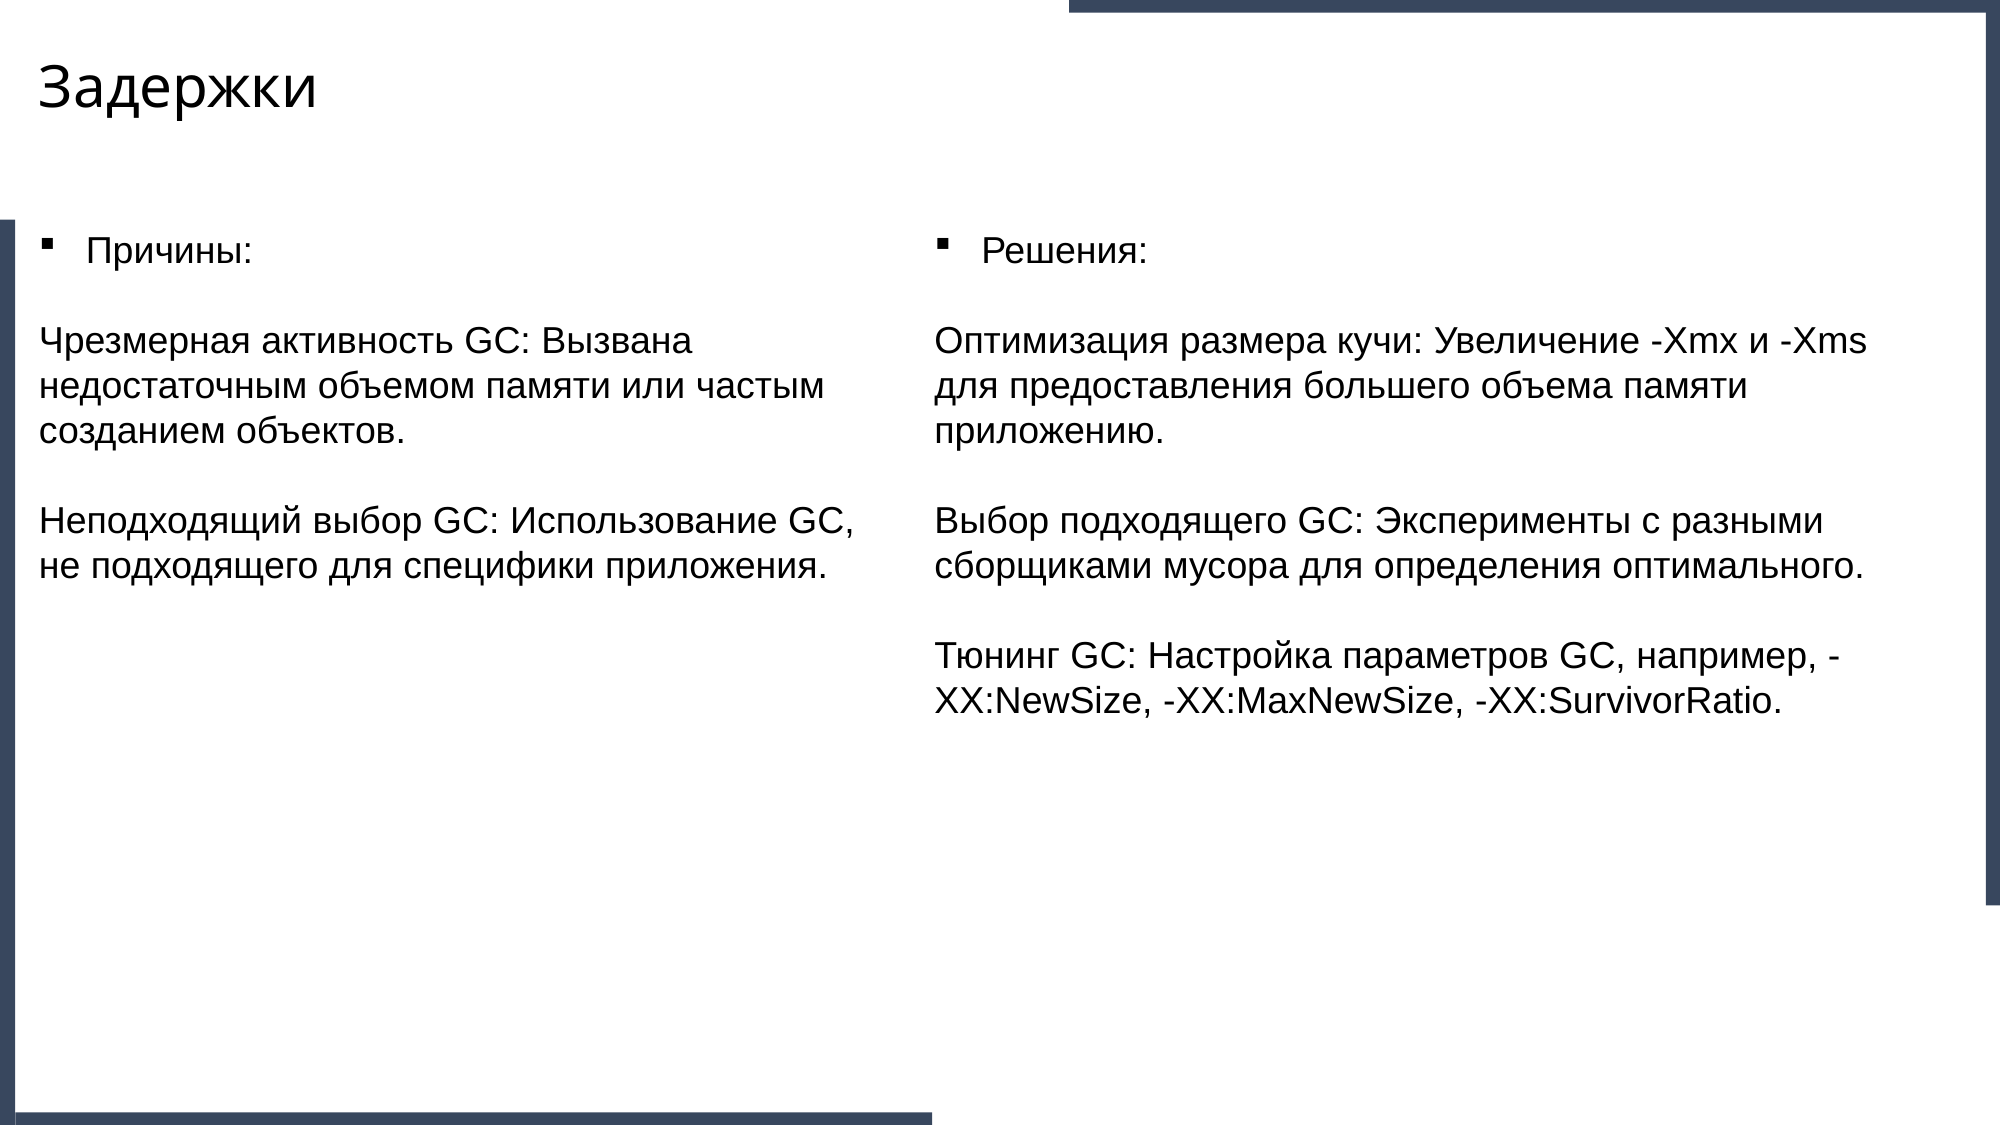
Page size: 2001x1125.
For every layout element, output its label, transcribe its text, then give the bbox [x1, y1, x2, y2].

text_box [0, 219, 933, 1125]
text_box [1068, 0, 2000, 906]
text_box Задержки [24, 42, 1068, 127]
text_box Решения: Оптимизация размера кучи: Увеличение -Xmx и -Xms для предоставления большего объема памяти приложению. Выбор подходящего GC: Эксперименты с разными сборщиками мусора для определения оптимального. Тюнинг GC: Настройка параметров GC, например, -XX:NewSize, -XX:MaxNewSize, -XX:SurvivorRatio. [933, 219, 1068, 729]
